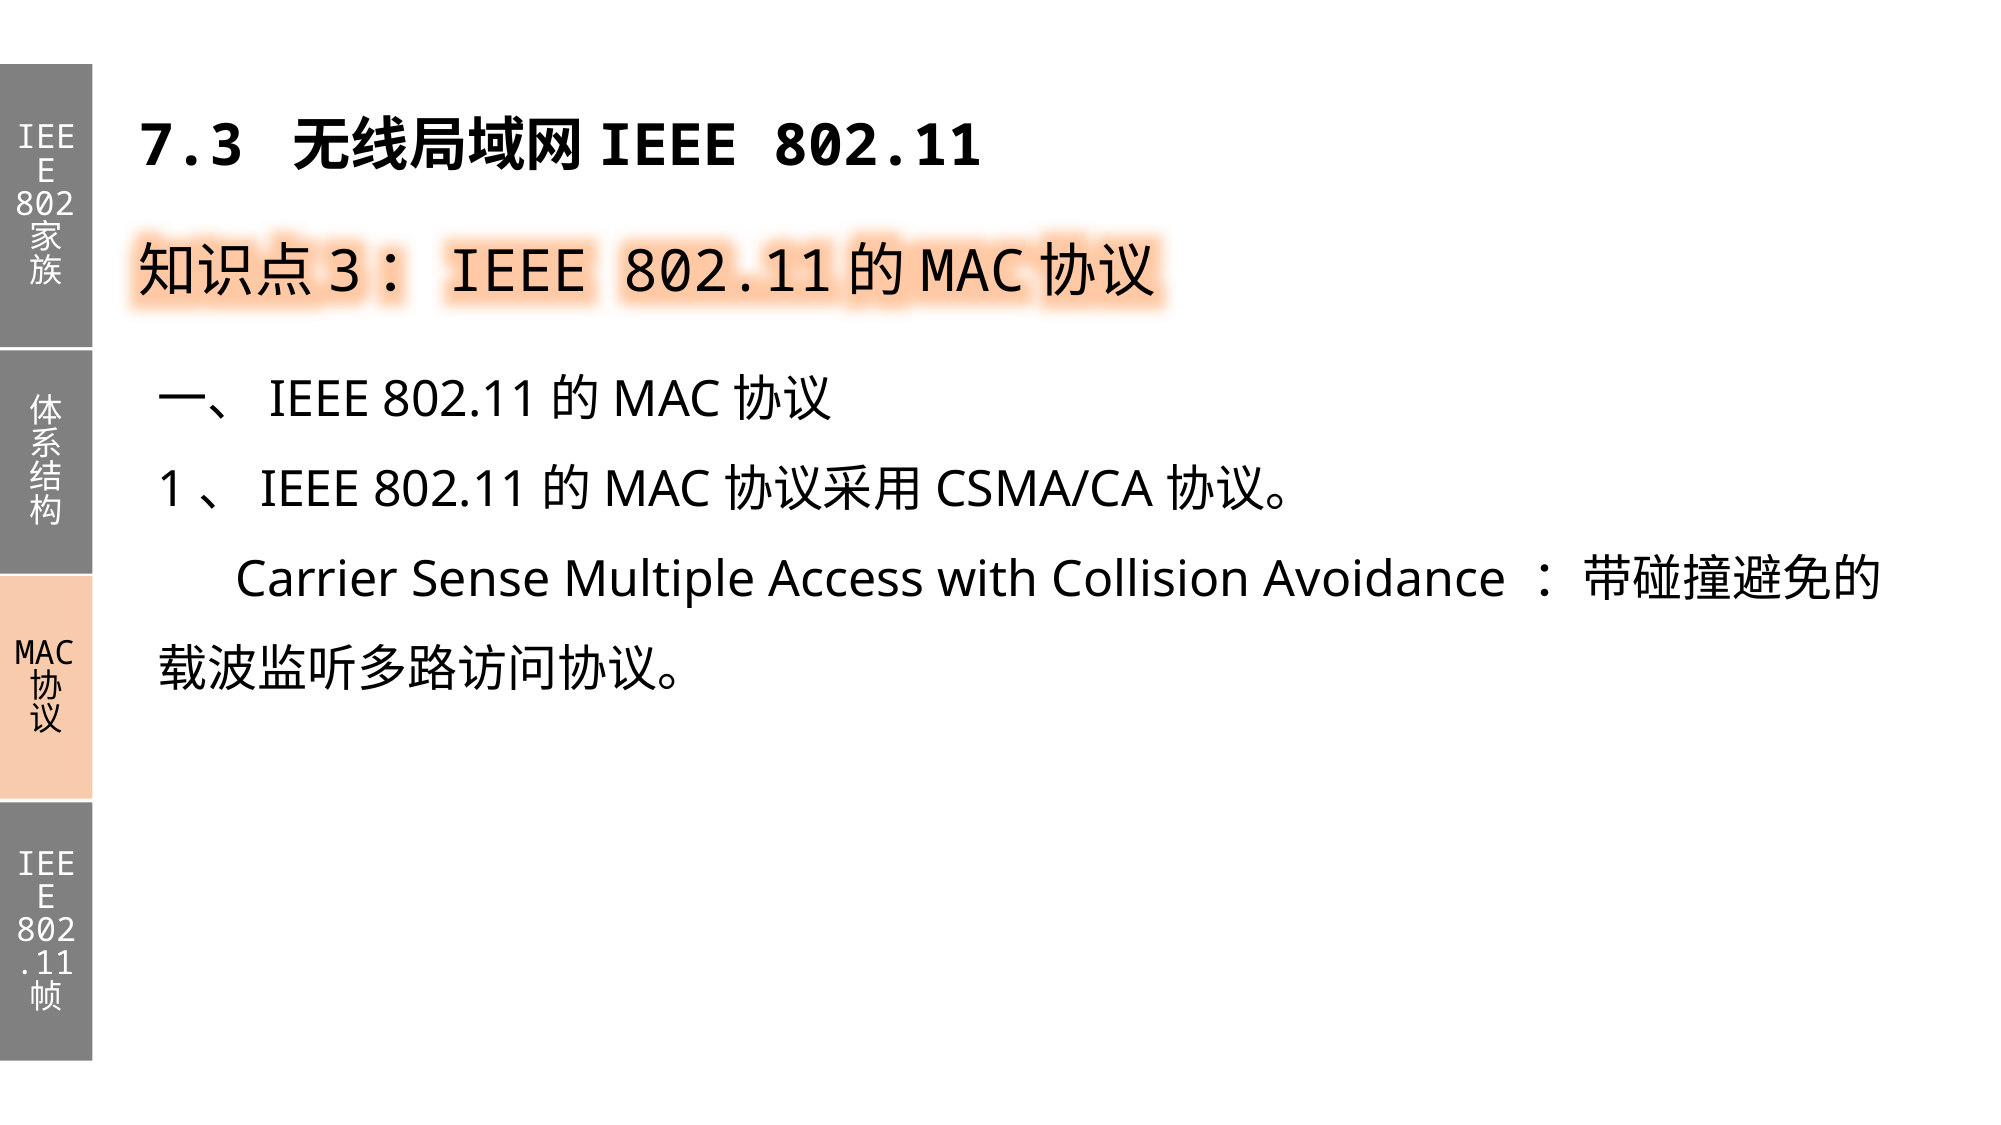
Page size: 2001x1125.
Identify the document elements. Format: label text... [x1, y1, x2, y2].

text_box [120, 167, 1568, 172]
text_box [0, 64, 93, 1061]
text_box 知识点3：IEEE 802.11的MAC协议 [120, 172, 1945, 329]
text_box 一、IEEE 802.11的MAC协议 1、IEEE 802.11的MAC协议采用CSMA/CA协议。 Carrier Sense Multiple Access with Collision Avoidance ：带碰撞避免的载波监听多路访问协议。 [142, 328, 1945, 704]
text_box 7.3 无线局域网IEEE 802.11 [120, 97, 1568, 155]
text_box [120, 159, 1568, 163]
